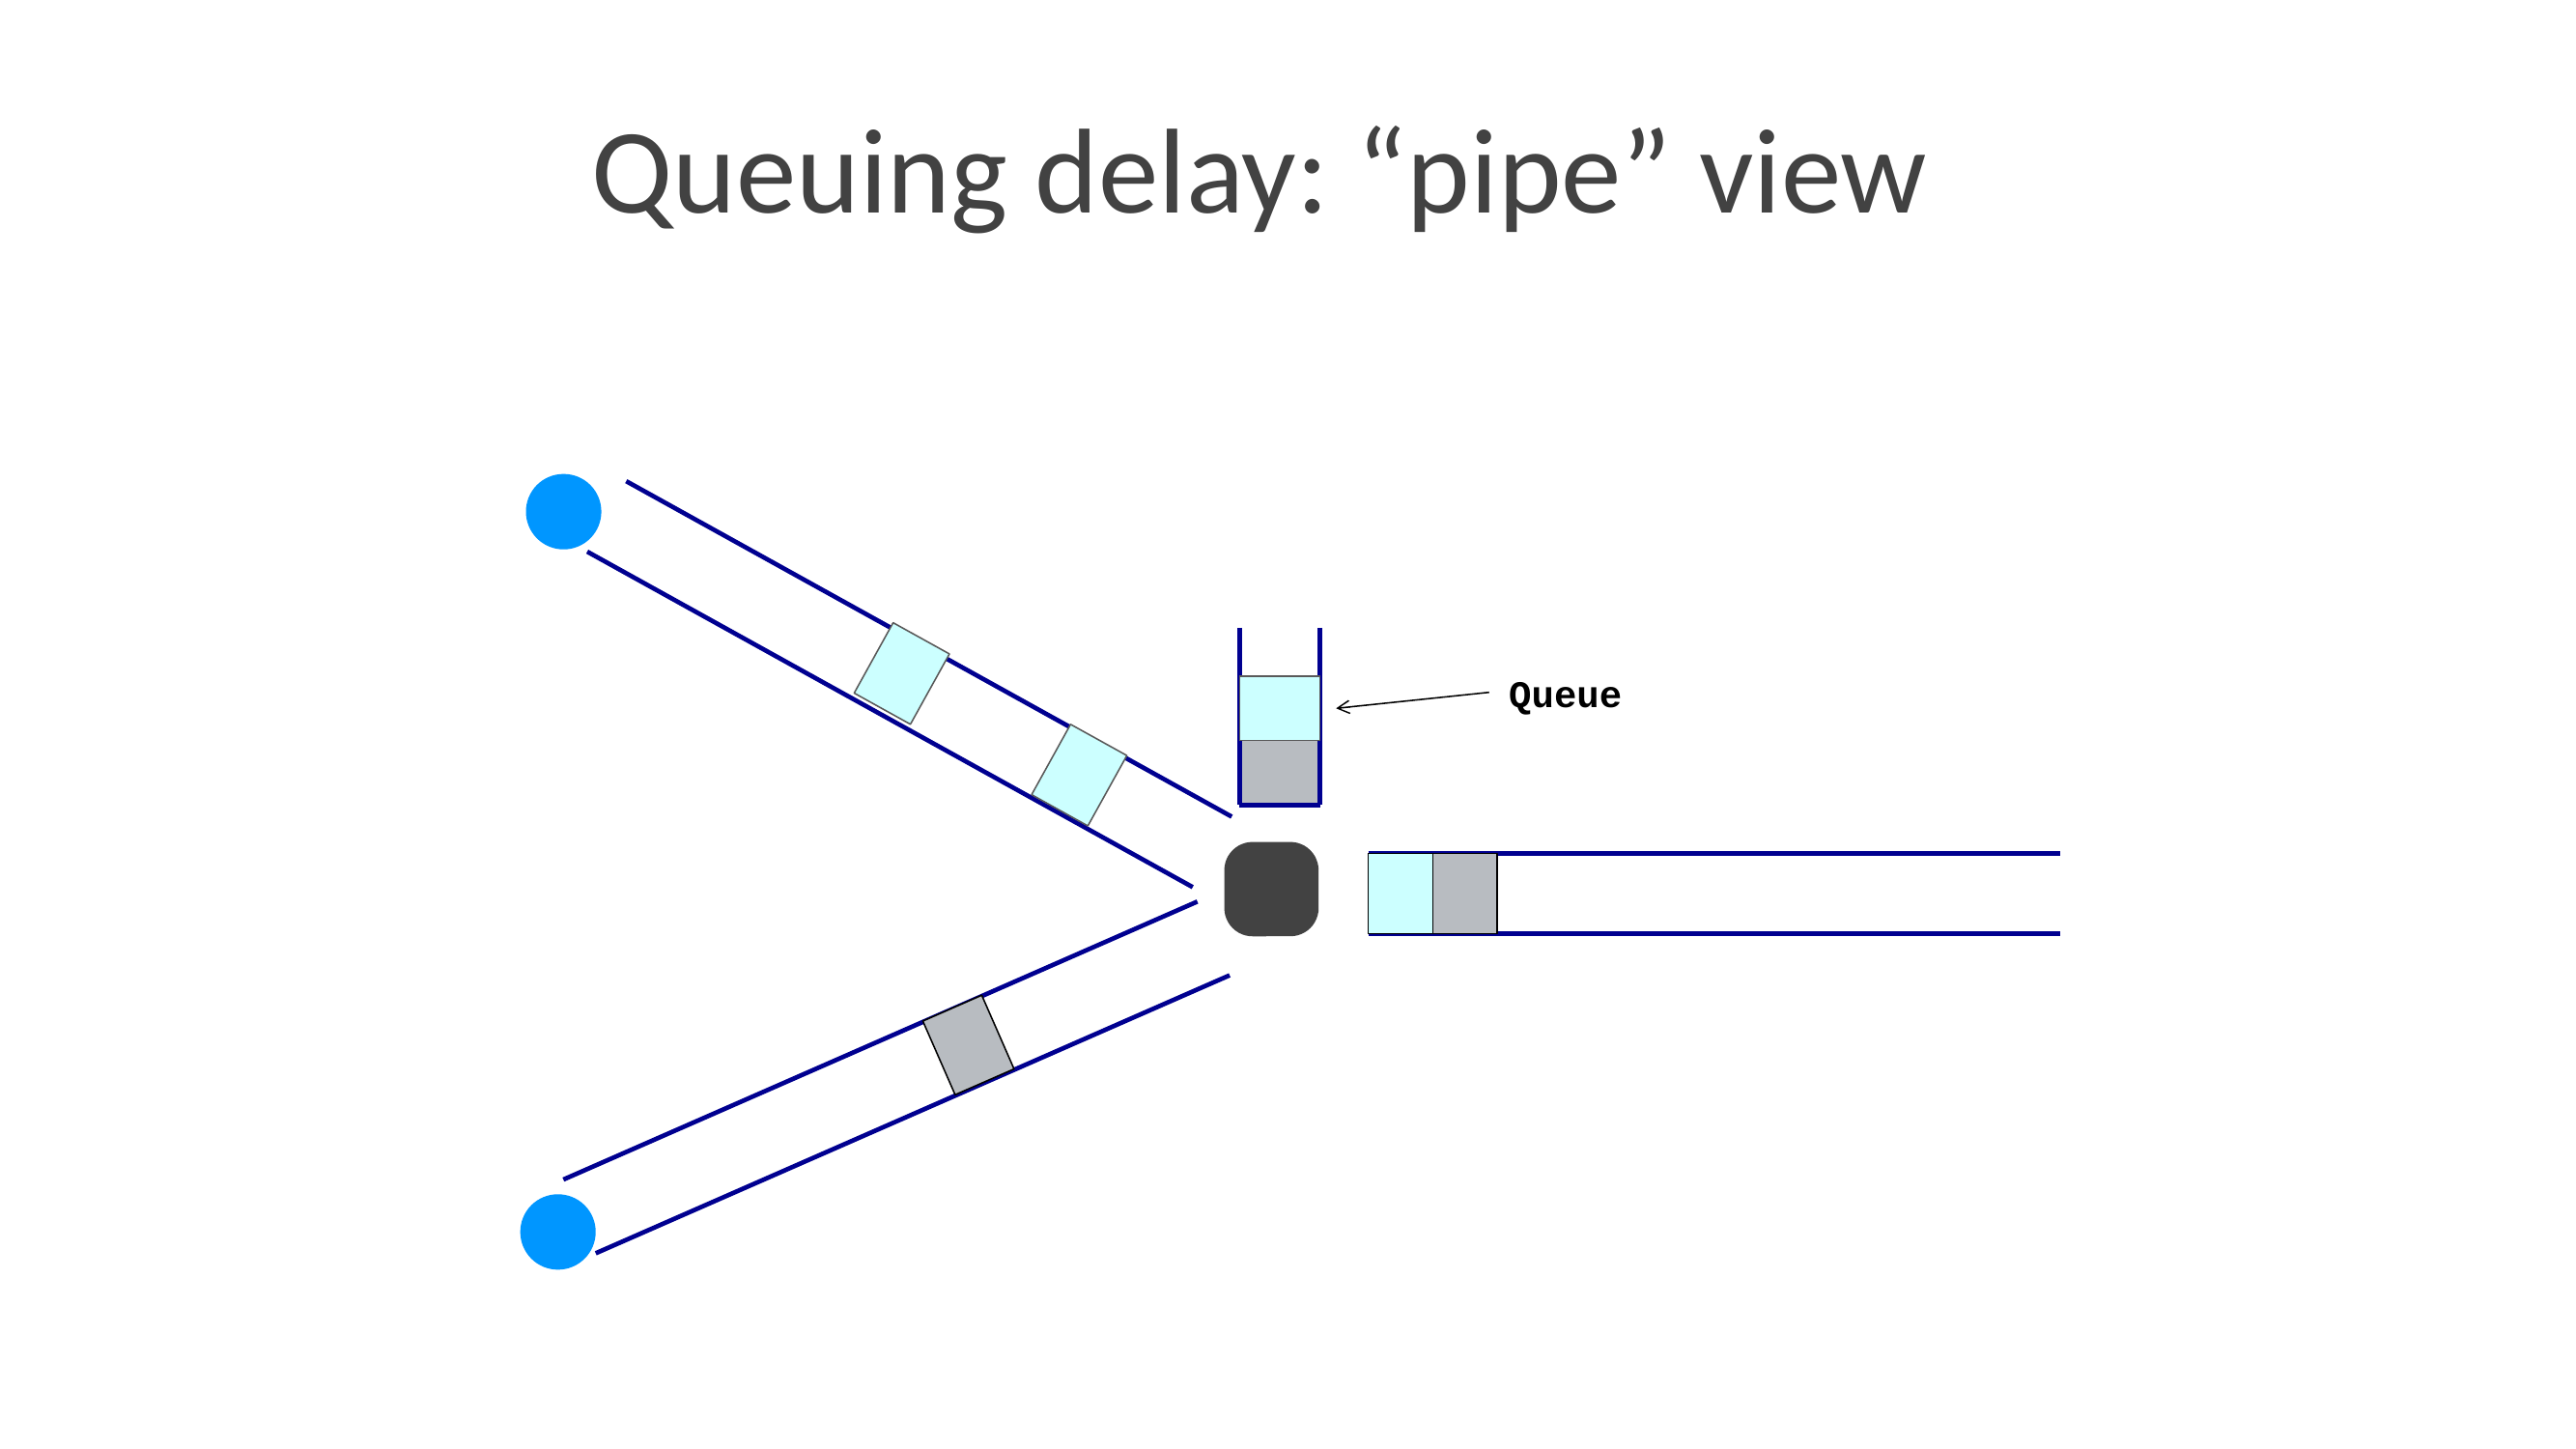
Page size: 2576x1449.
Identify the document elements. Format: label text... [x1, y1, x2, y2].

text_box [550, 1036, 1243, 1119]
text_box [1336, 692, 1489, 709]
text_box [564, 638, 1234, 725]
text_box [1368, 853, 2061, 934]
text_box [1239, 627, 1320, 806]
text_box Queue [1488, 660, 1642, 725]
text_box [1224, 841, 1319, 937]
text_box [520, 1194, 596, 1270]
title Queuing delay: “pipe” view [402, 46, 2117, 283]
text_box [525, 473, 602, 550]
